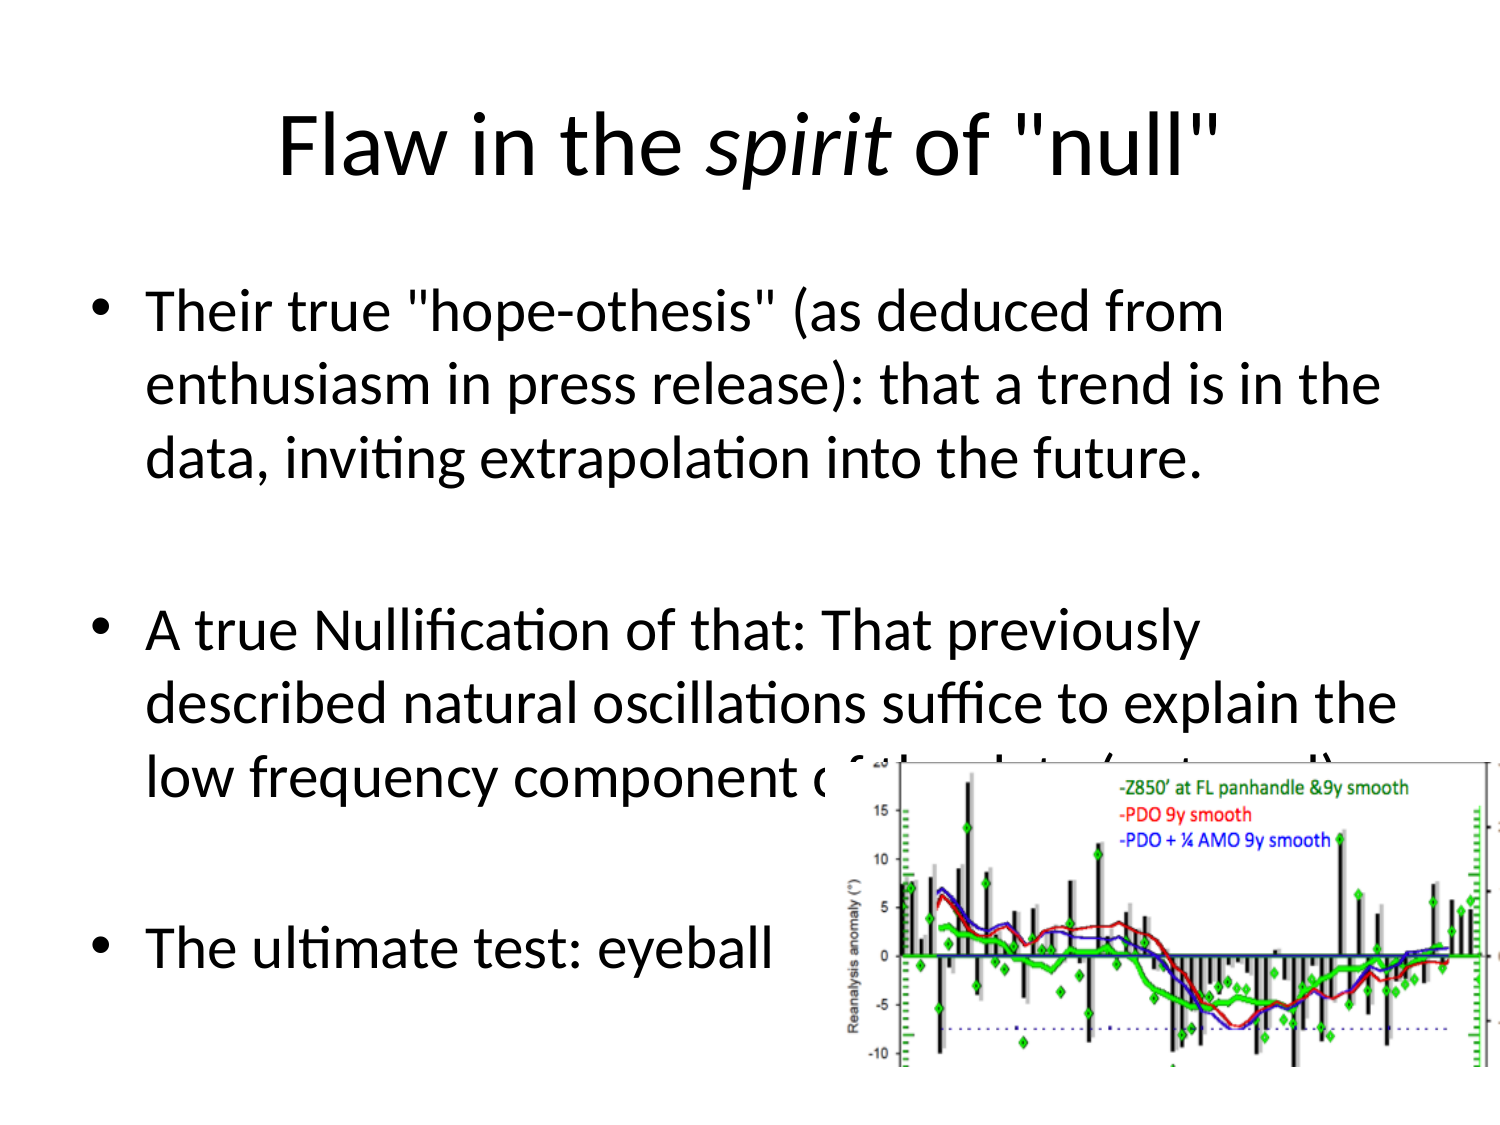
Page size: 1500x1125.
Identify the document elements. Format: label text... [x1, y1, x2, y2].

picture [824, 762, 1500, 1068]
title Flaw in the spirit of "null" [75, 45, 1425, 233]
list Their true "hope-othesis" (as deduced from enthusiasm in press release): that a trend is in the data, inviting extrapolation into the future. A true Nullification of that: That previously described natural oscillations suffice to explain the low frequency component of the data (oatmeal) The ultimate test: eyeball [75, 262, 1425, 1005]
